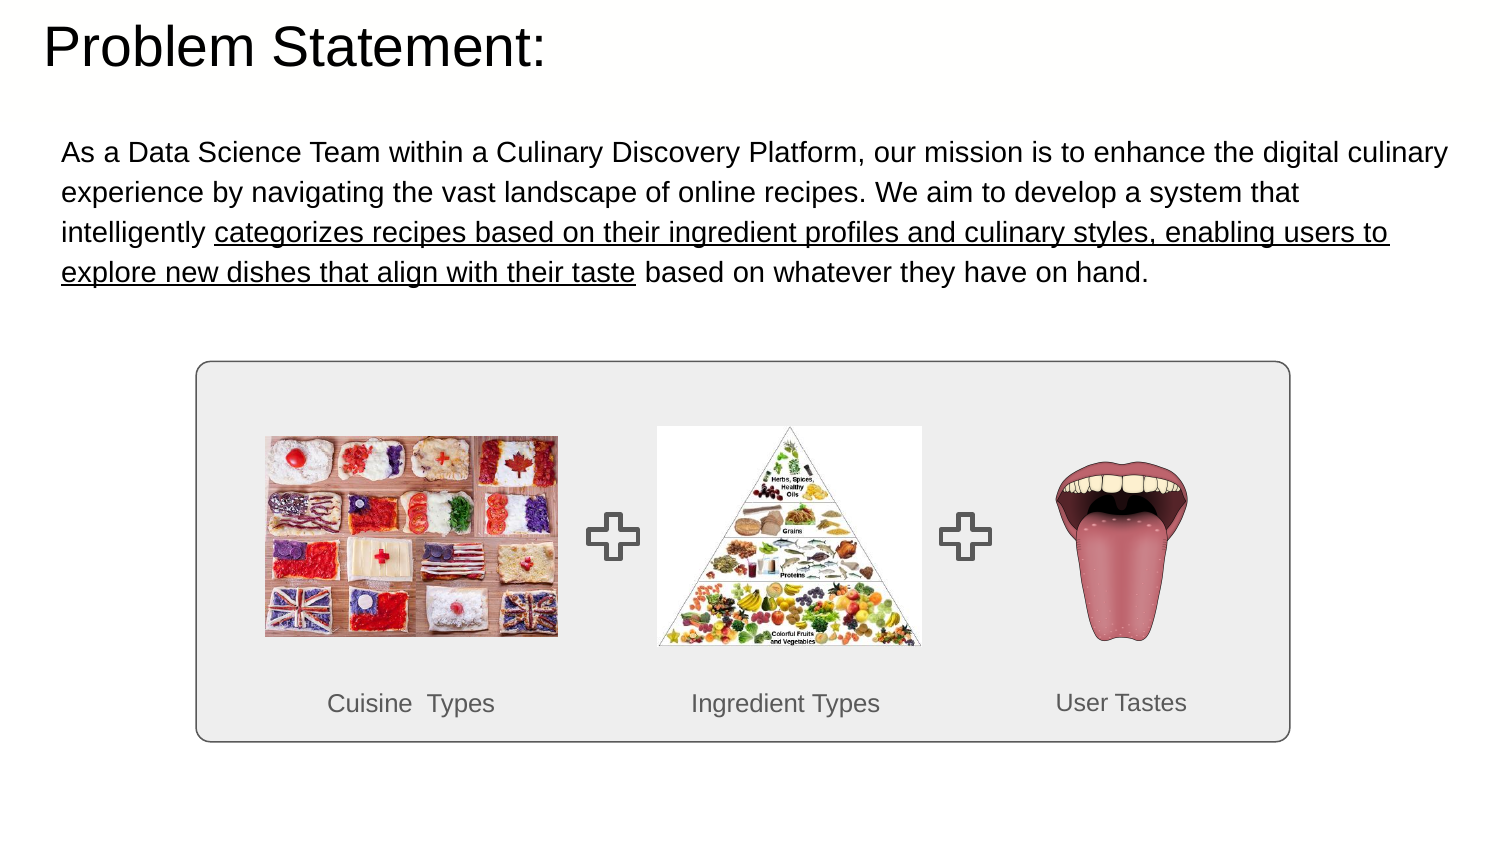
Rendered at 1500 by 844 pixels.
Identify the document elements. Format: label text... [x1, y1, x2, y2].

text_box Ingredient Types [669, 667, 903, 739]
picture [1055, 461, 1188, 643]
text_box User Tastes [1028, 667, 1215, 739]
picture [656, 426, 922, 648]
title Problem Statement: [28, 0, 1427, 94]
picture [265, 436, 558, 637]
text_box [196, 361, 1290, 742]
list As a Data Science Team within a Culinary Discovery Platform, our mission is to enhance the digital culinary experience by navigating the vast landscape of online recipes. We aim to develop a system that intelligently categorizes recipes based on their ingredient profiles and culinary styles, enabling users to explore new dishes that align with their taste based on whatever they have on hand. [46, 112, 1468, 350]
text_box [588, 514, 638, 560]
text_box Cuisine Types [294, 667, 528, 739]
text_box [940, 514, 991, 560]
